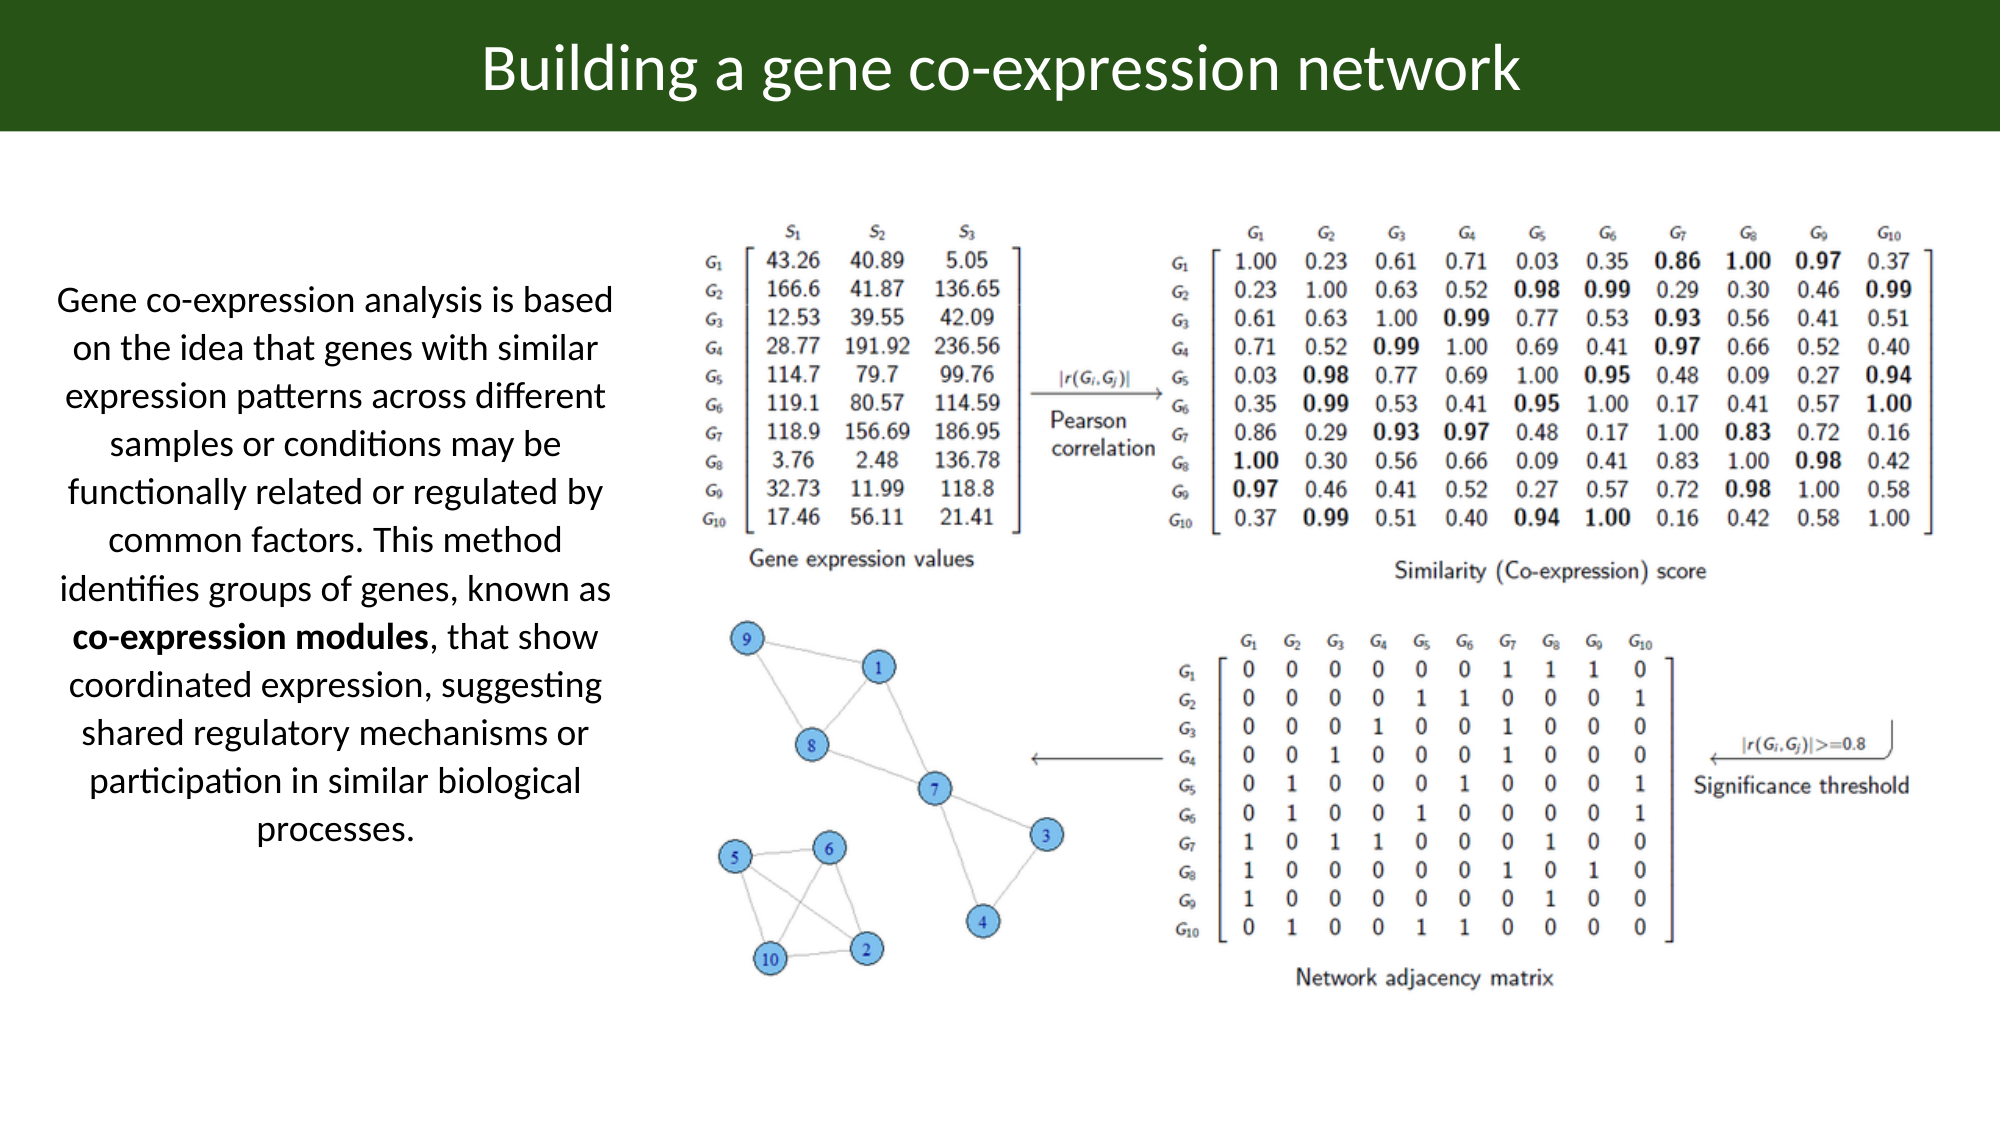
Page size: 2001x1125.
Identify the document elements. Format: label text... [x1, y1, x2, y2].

picture [689, 220, 1941, 1025]
text_box [0, 0, 2000, 133]
text_box Gene co-expression analysis is based on the idea that genes with similar expression patterns across different samples or conditions may be functionally related or regulated by common factors. This method identifies groups of genes, known as co-expression modules, that show coordinated expression, suggesting shared regulatory mechanisms or participation in similar biological processes. [22, 264, 650, 857]
text_box Building a gene co-expression network [4, 16, 1999, 112]
